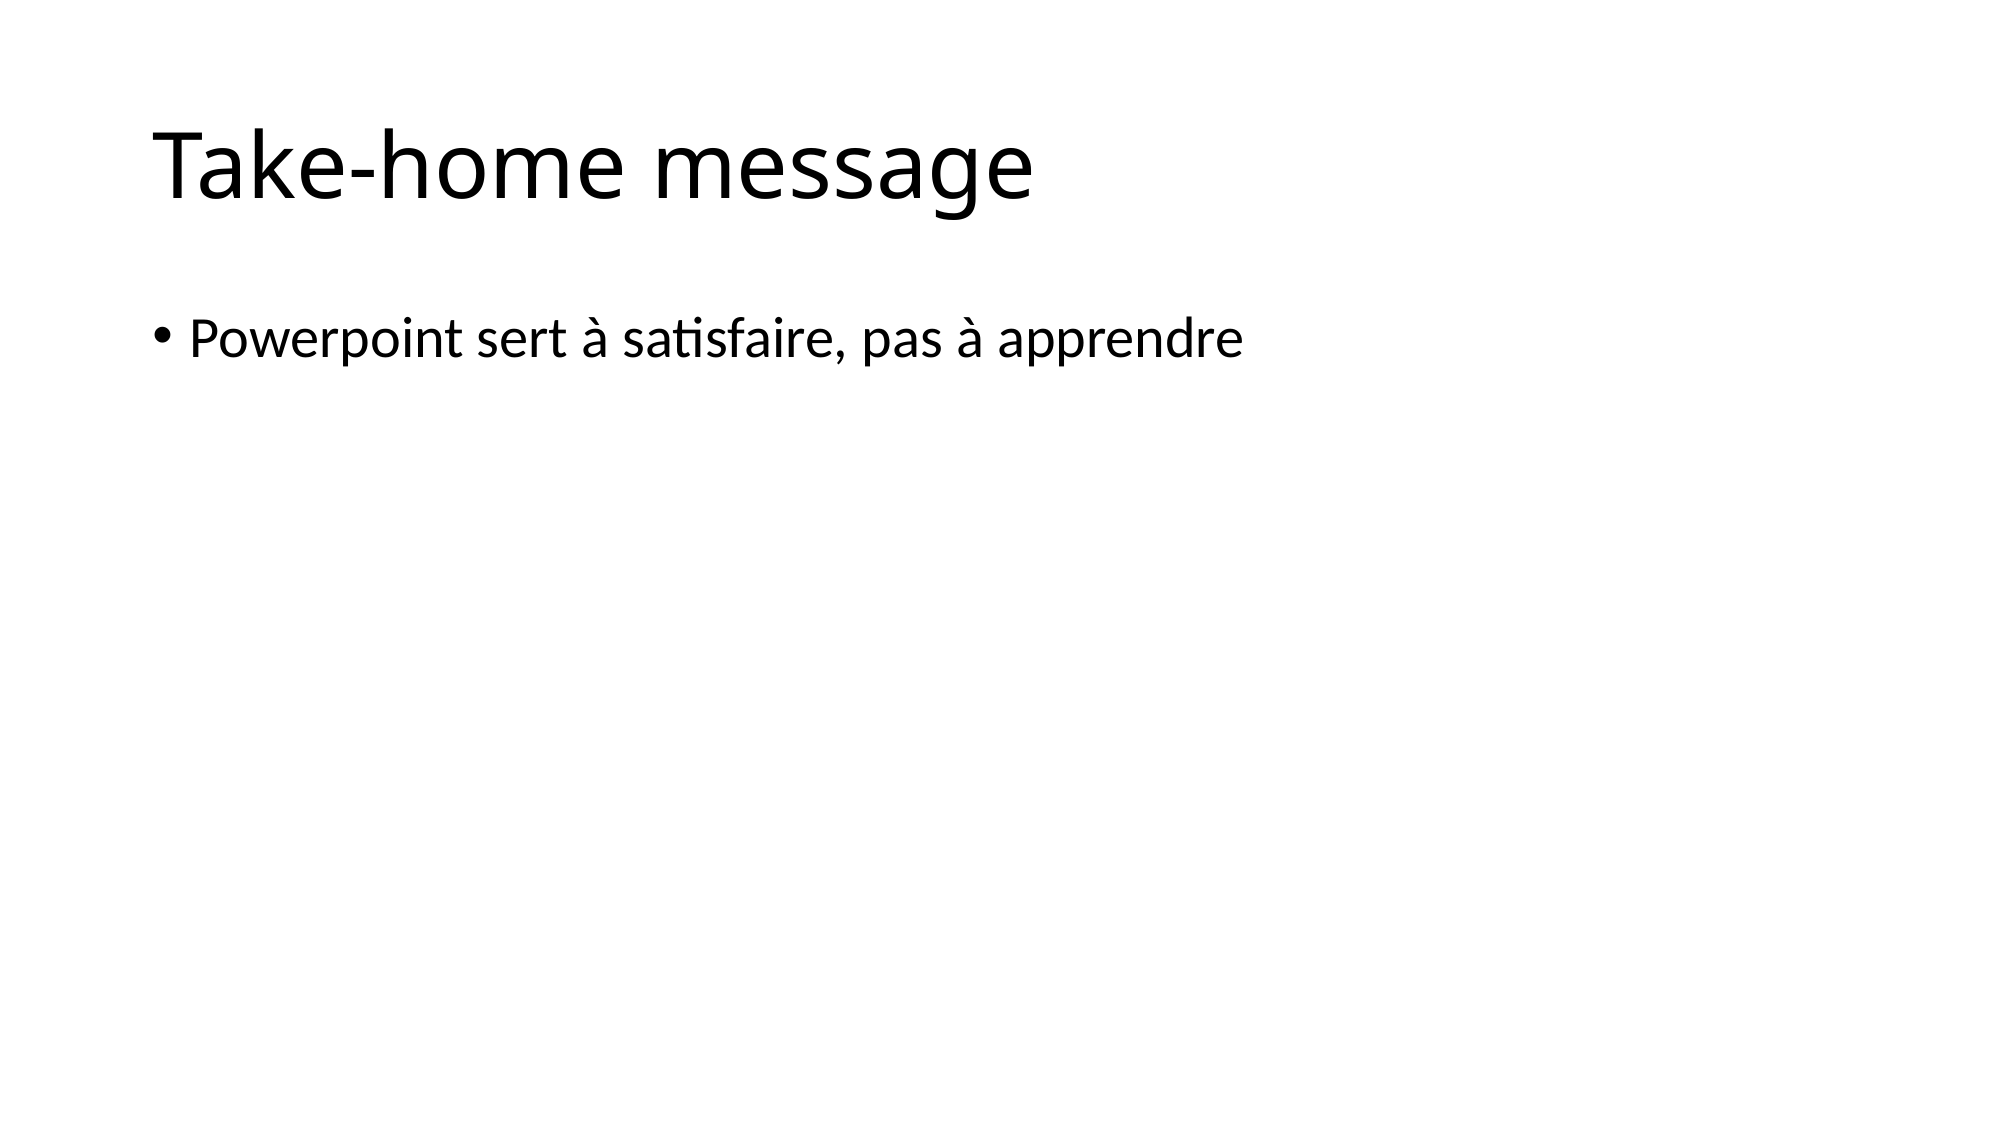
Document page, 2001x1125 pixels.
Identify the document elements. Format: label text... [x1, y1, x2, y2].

title Take-home message [137, 59, 1863, 278]
list Powerpoint sert à satisfaire, pas à apprendre [137, 299, 1863, 1014]
